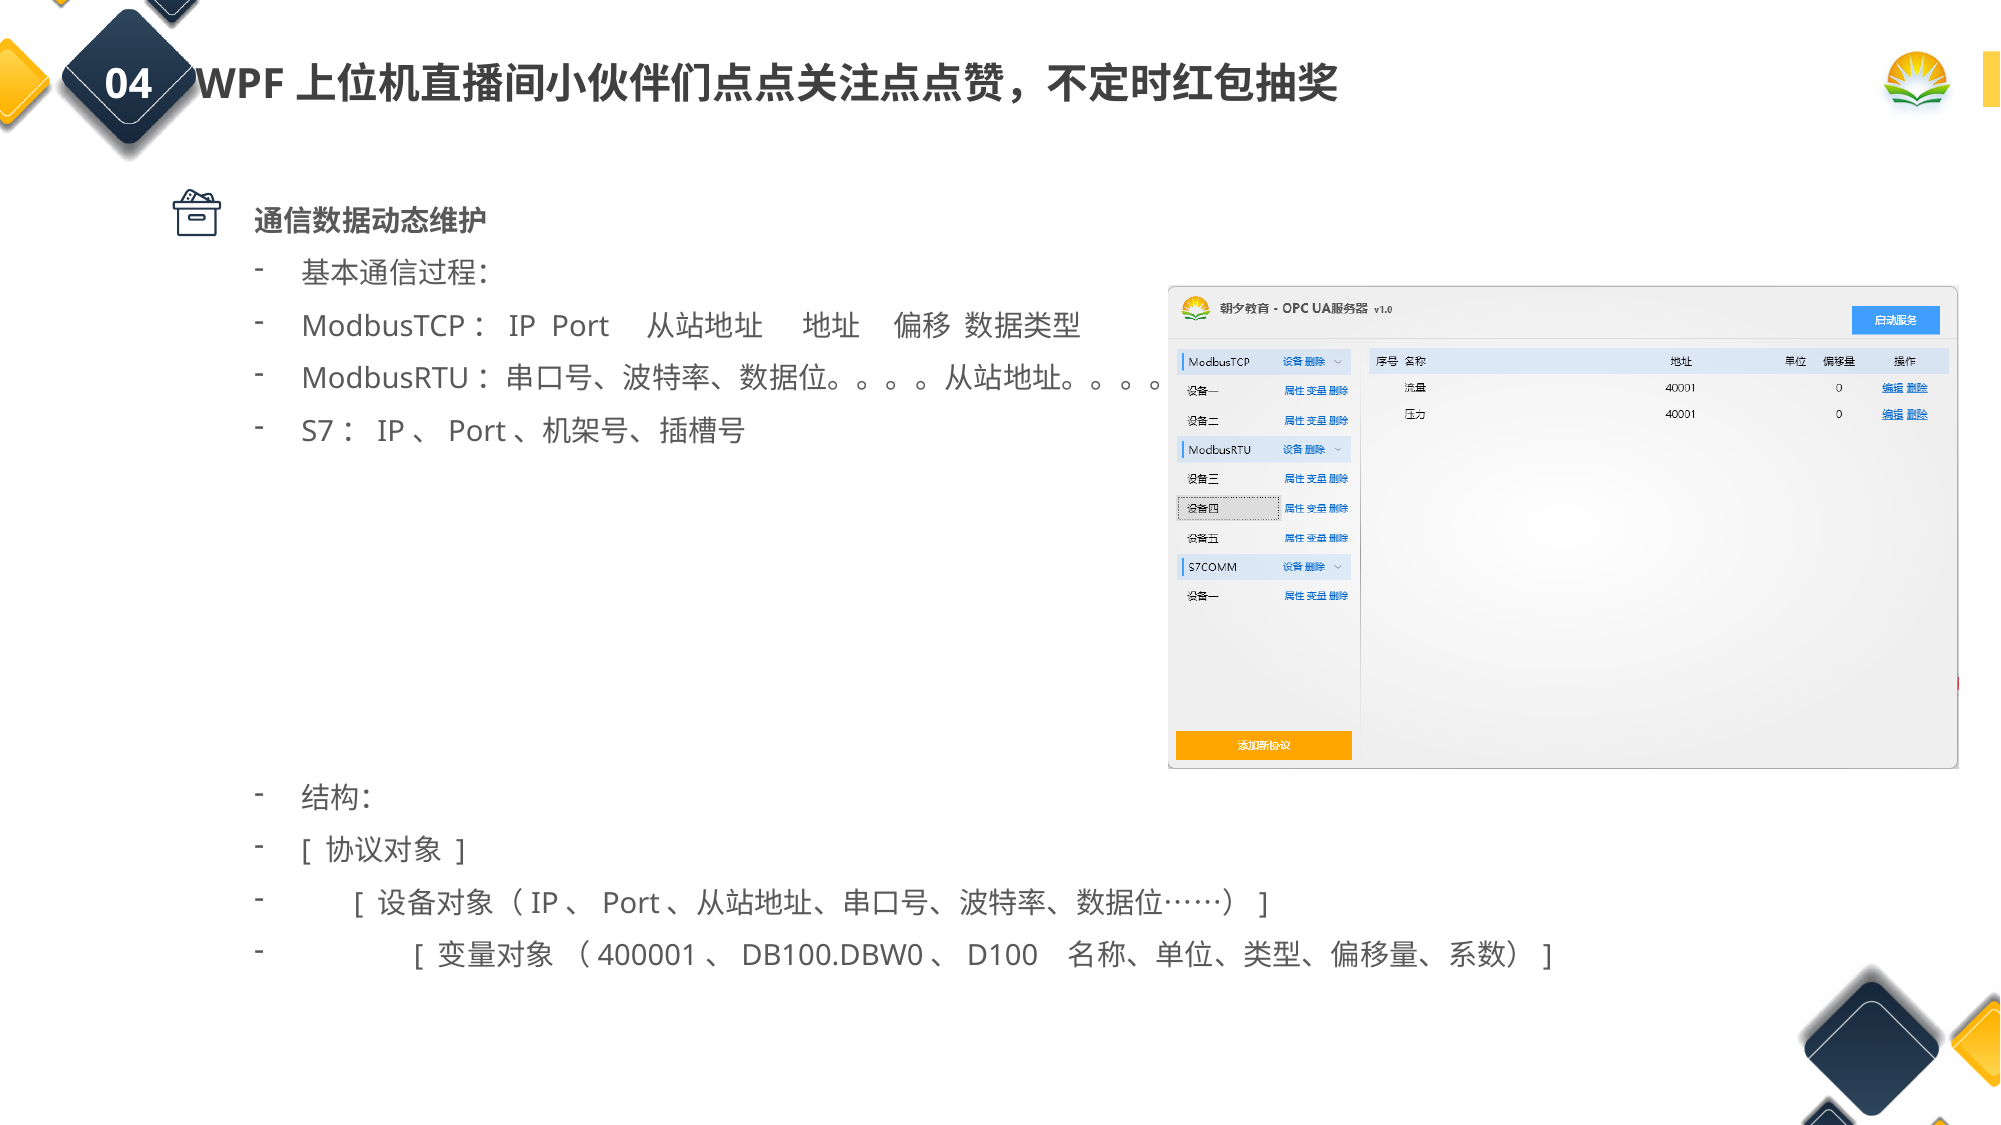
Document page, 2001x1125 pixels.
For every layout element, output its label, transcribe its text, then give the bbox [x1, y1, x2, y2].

text_box [172, 188, 222, 237]
text_box 04 WPF上位机直播间小伙伴们点点关注点点赞，不定时红包抽奖 [104, 27, 1734, 115]
text_box 通信数据动态维护 基本通信过程： ModbusTCP：IP Port 从站地址 地址 偏移 数据类型 ModbusRTU：串口号、波特率、数据位。。。。从站地址。。。。。 S7：IP、Port、机架号、插槽号 结构： [ 协议对象 ] [ 设备对象（IP、Port、从站地址、串口号、波特率、数据位……）] [ 变量对象 （400001、DB100.DBW0、D100 名称、单位、类型、偏移量、系数）] [239, 177, 1920, 979]
picture [1168, 285, 1959, 769]
picture [1883, 45, 1951, 113]
